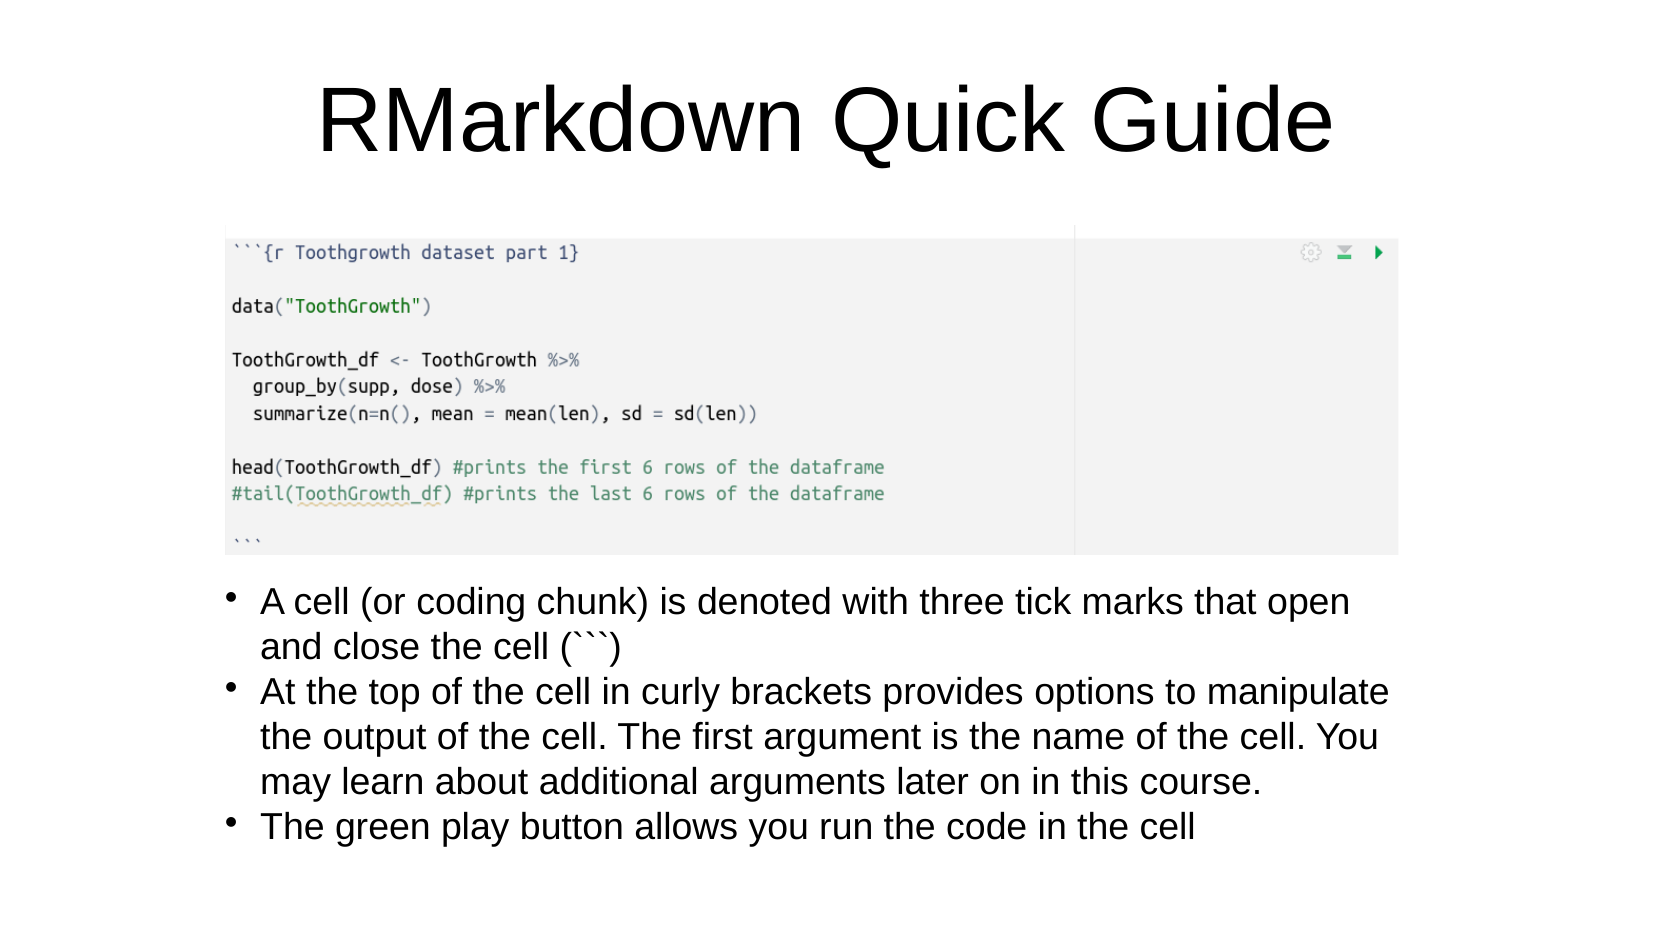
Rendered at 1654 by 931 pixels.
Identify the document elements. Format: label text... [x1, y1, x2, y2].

picture [224, 224, 1399, 556]
text_box RMarkdown Quick Guide [82, 37, 1571, 193]
text_box A cell (or coding chunk) is denoted with three tick marks that open and close the cell (```) At the top of the cell in curly brackets provides options to manipulate the output of the cell. The first argument is the name of the cell. You may learn about additional arguments later on in this course. The green play button allows you run the code in the cell [209, 570, 1410, 837]
